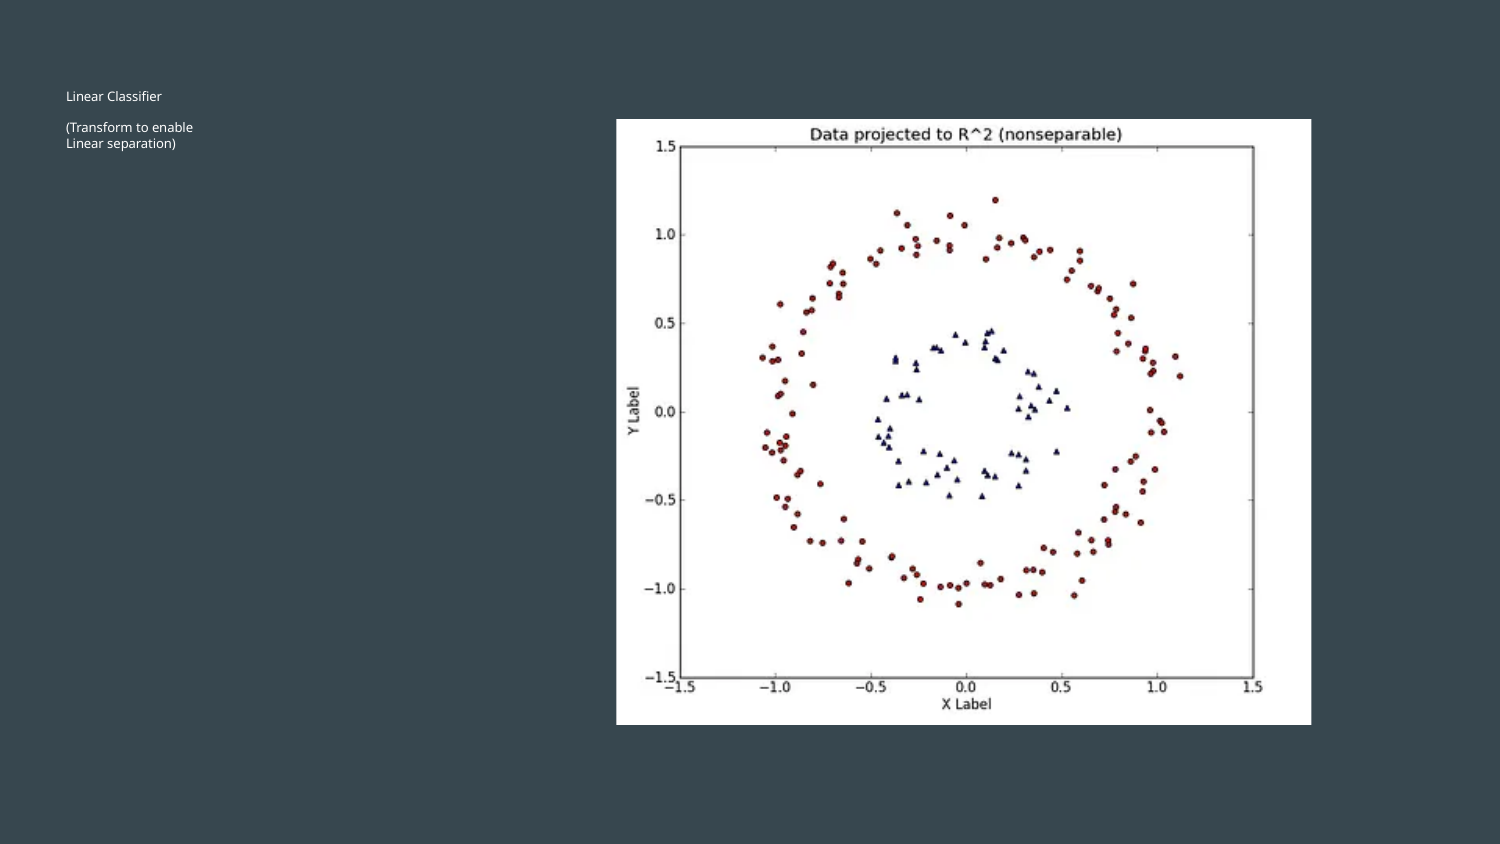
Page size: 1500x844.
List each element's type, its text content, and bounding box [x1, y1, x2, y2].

picture [616, 119, 1312, 725]
title Linear Classifier (Transform to enable Linear separation) [51, 72, 1449, 167]
